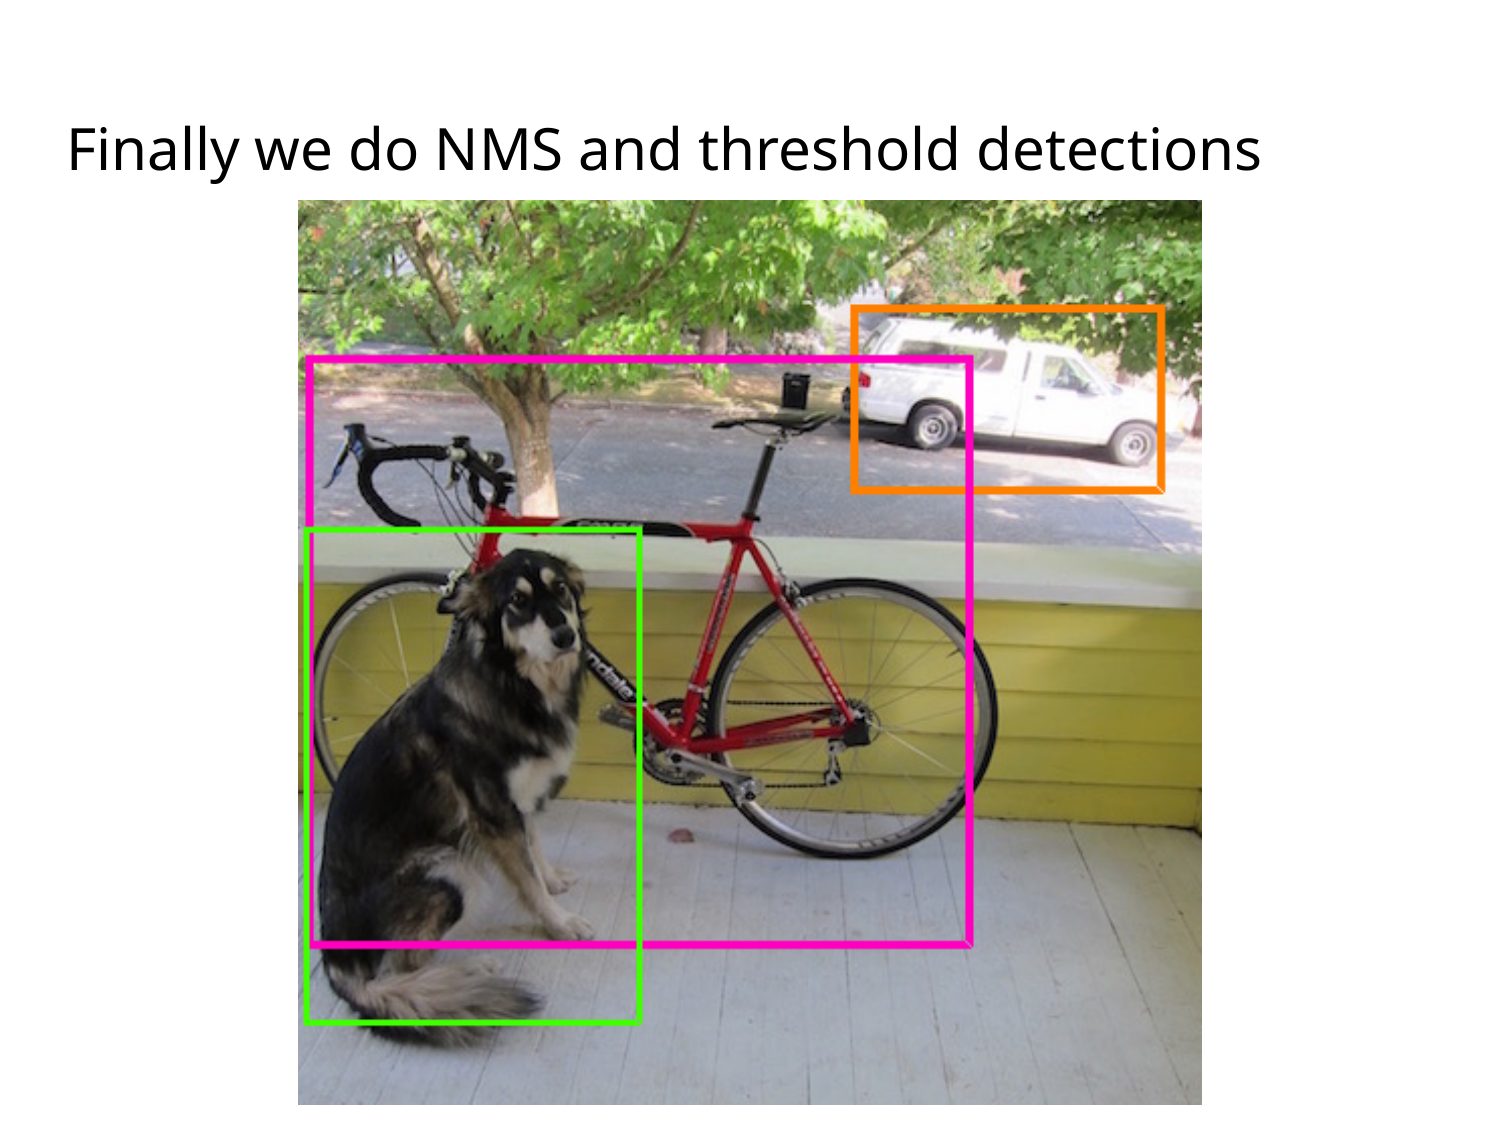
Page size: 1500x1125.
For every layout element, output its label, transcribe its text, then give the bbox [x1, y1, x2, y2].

title Finally we do NMS and threshold detections [51, 97, 1449, 223]
picture [297, 200, 1203, 1105]
